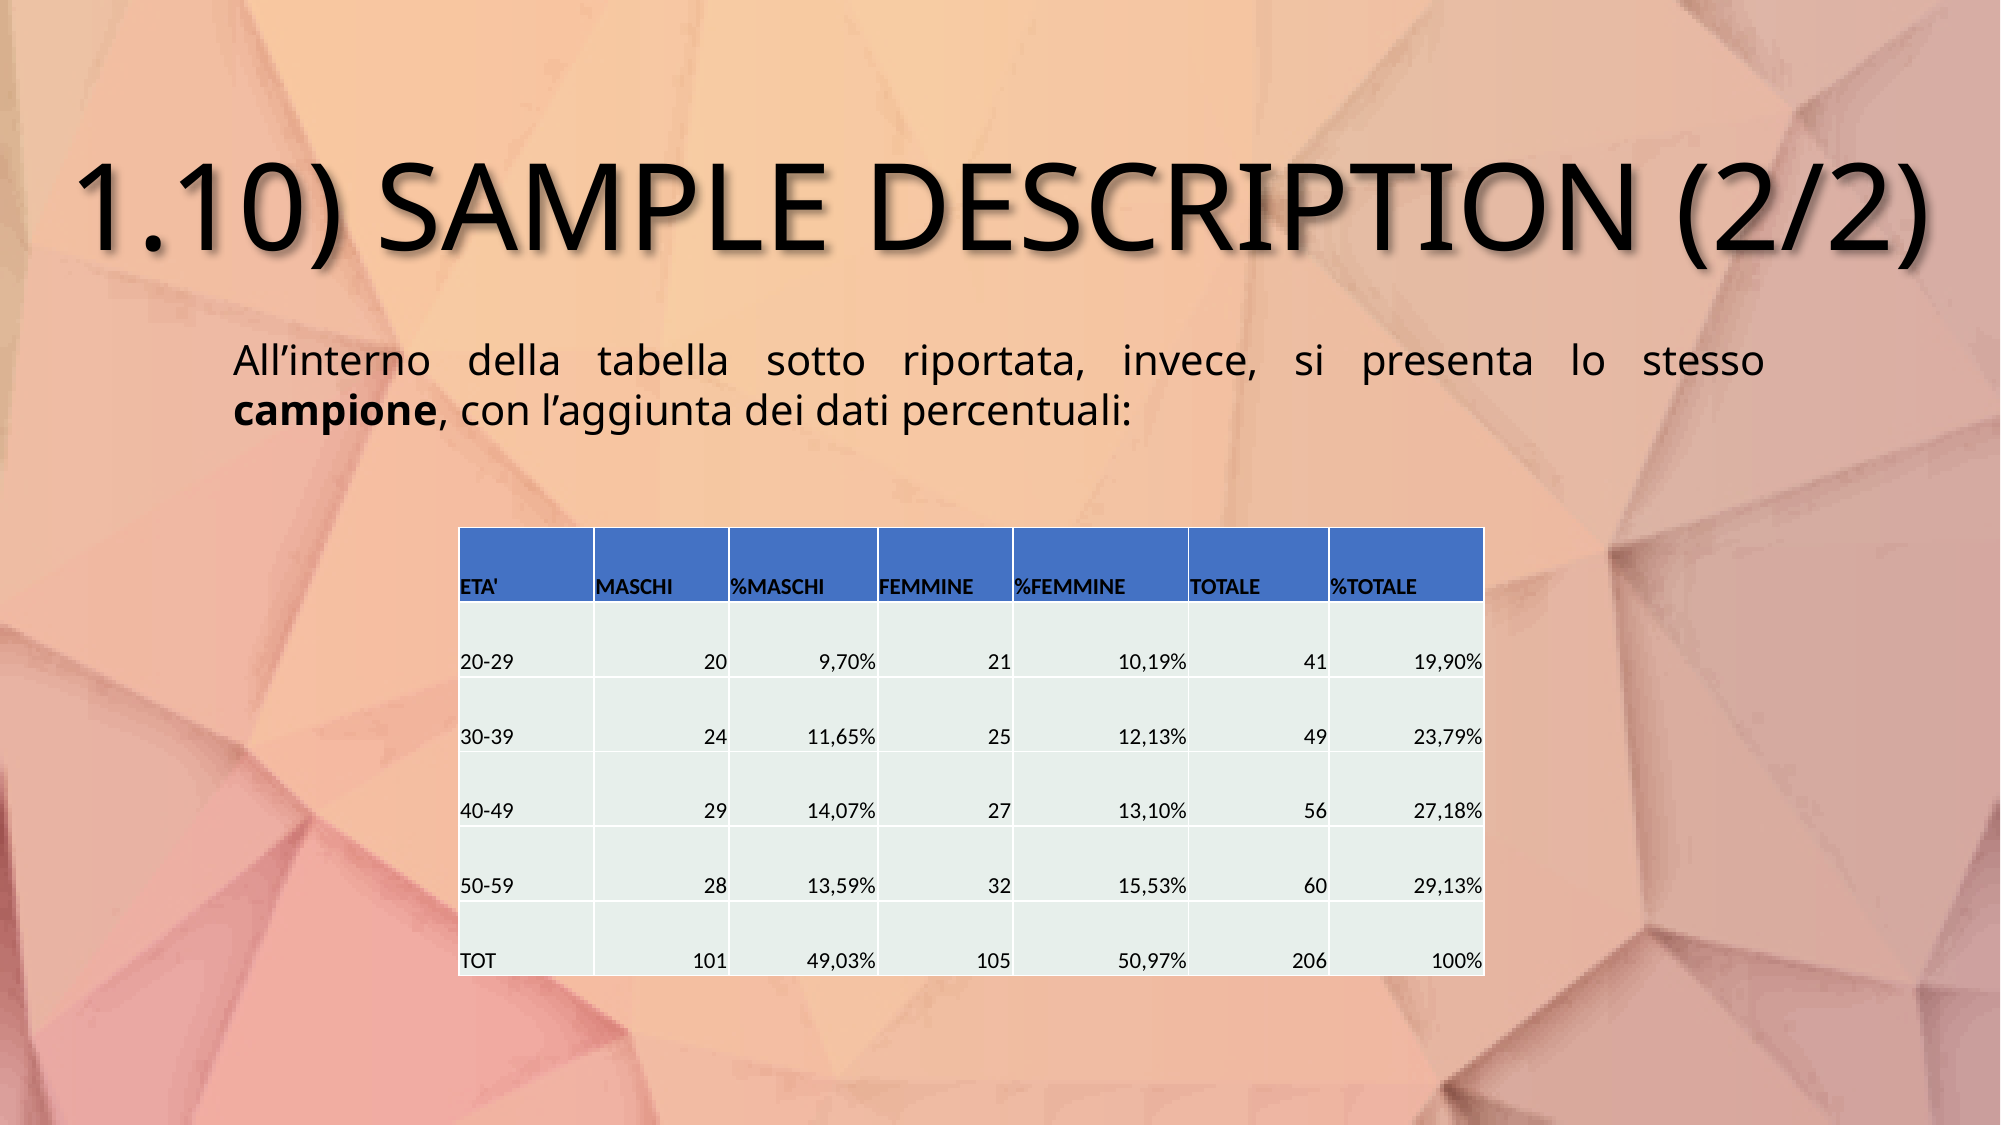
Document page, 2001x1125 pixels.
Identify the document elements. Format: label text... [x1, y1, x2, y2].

table_cell 49 [1189, 678, 1328, 751]
table_header MASCHI [595, 528, 728, 601]
table_cell 27,18% [1330, 752, 1483, 825]
table_header %MASCHI [730, 528, 877, 601]
table_cell 21 [879, 603, 1012, 676]
table_cell 105 [879, 902, 1012, 975]
table_cell 30-39 [460, 678, 593, 751]
table_cell 20-29 [460, 603, 593, 676]
table_cell 32 [879, 827, 1012, 900]
table_cell 15,53% [1014, 827, 1188, 900]
table_cell 49,03% [730, 902, 877, 975]
table_cell 11,65% [730, 678, 877, 751]
table_cell 100% [1330, 902, 1483, 975]
table_header %TOTALE [1330, 528, 1483, 601]
table_cell 13,59% [730, 827, 877, 900]
table_cell 27 [879, 752, 1012, 825]
table_cell 28 [595, 827, 728, 900]
table_cell 10,19% [1014, 603, 1188, 676]
table_cell 50,97% [1014, 902, 1188, 975]
table_cell 14,07% [730, 752, 877, 825]
table_cell 9,70% [730, 603, 877, 676]
table_cell 40-49 [460, 752, 593, 825]
table_cell 60 [1189, 827, 1328, 900]
table_header ETA' [460, 528, 593, 601]
table_cell 206 [1189, 902, 1328, 975]
table_cell 50-59 [460, 827, 593, 900]
table_cell 29,13% [1330, 827, 1483, 900]
table_cell 20 [595, 603, 728, 676]
table_header %FEMMINE [1014, 528, 1188, 601]
table_cell 101 [595, 902, 728, 975]
table_cell 23,79% [1330, 678, 1483, 751]
table_cell 56 [1189, 752, 1328, 825]
table_header TOTALE [1189, 528, 1328, 601]
table_cell 19,90% [1330, 603, 1483, 676]
table_cell 12,13% [1014, 678, 1188, 751]
table_cell TOT [460, 902, 593, 975]
table_cell 41 [1189, 603, 1328, 676]
text_box All’interno della tabella sotto riportata, invece, si presenta lo stesso campione, con l’aggiunta dei dati percentuali: [225, 326, 1775, 442]
table_cell 13,10% [1014, 752, 1188, 825]
table_cell 25 [879, 678, 1012, 751]
title 1.10) SAMPLE DESCRIPTION (2/2) [50, 131, 1950, 285]
table_header FEMMINE [879, 528, 1012, 601]
table_cell 29 [595, 752, 728, 825]
table_cell 24 [595, 678, 728, 751]
picture [0, 0, 2001, 1125]
